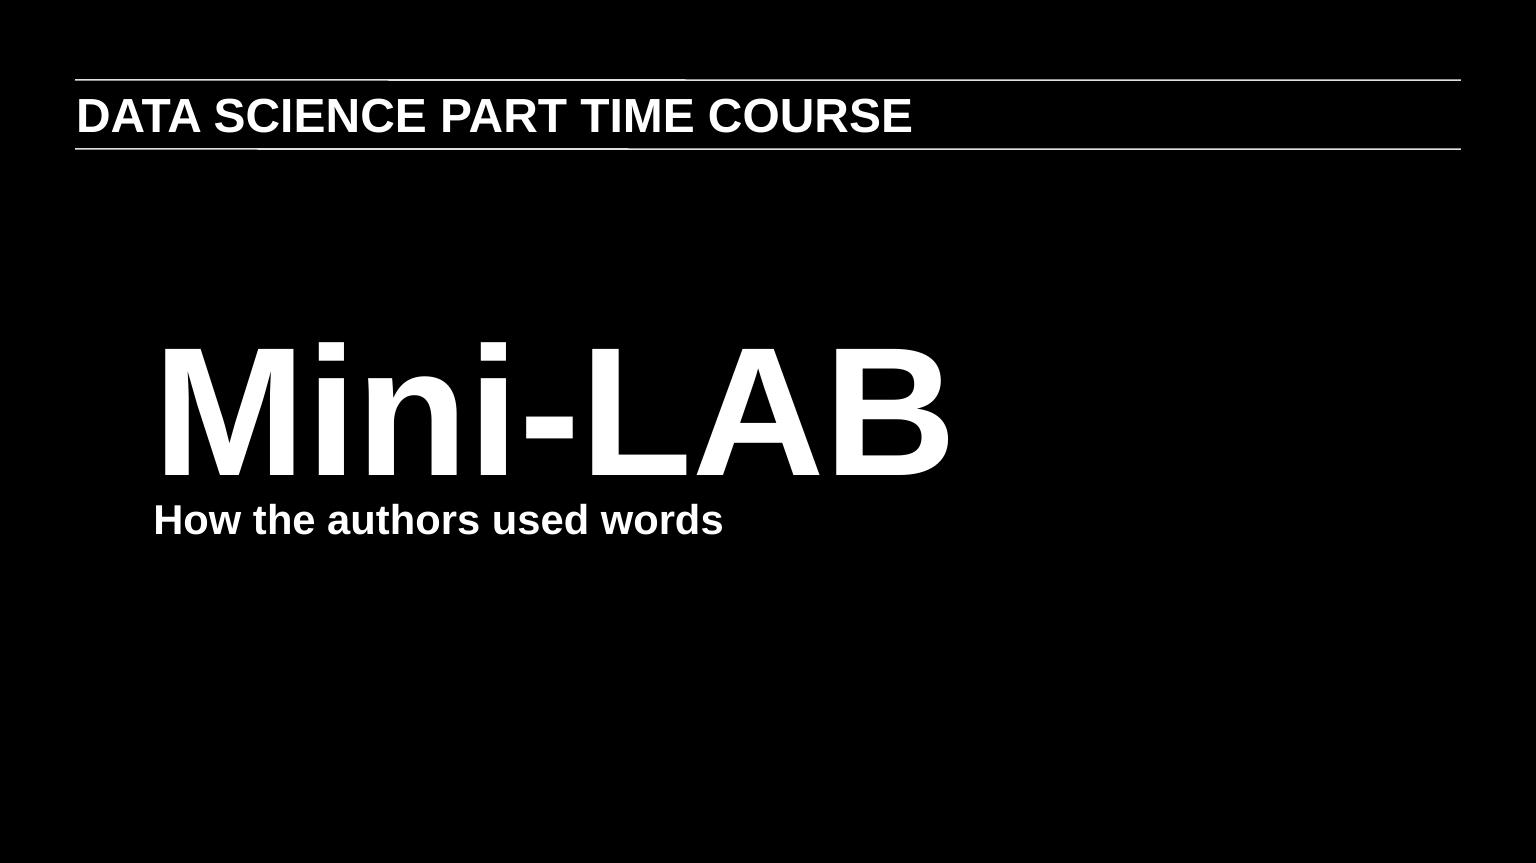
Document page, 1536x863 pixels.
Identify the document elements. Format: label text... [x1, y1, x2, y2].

title Mini-LAB How the authors used words [141, 177, 1476, 717]
list DATA SCIENCE PART TIME COURSE [60, 80, 1112, 184]
